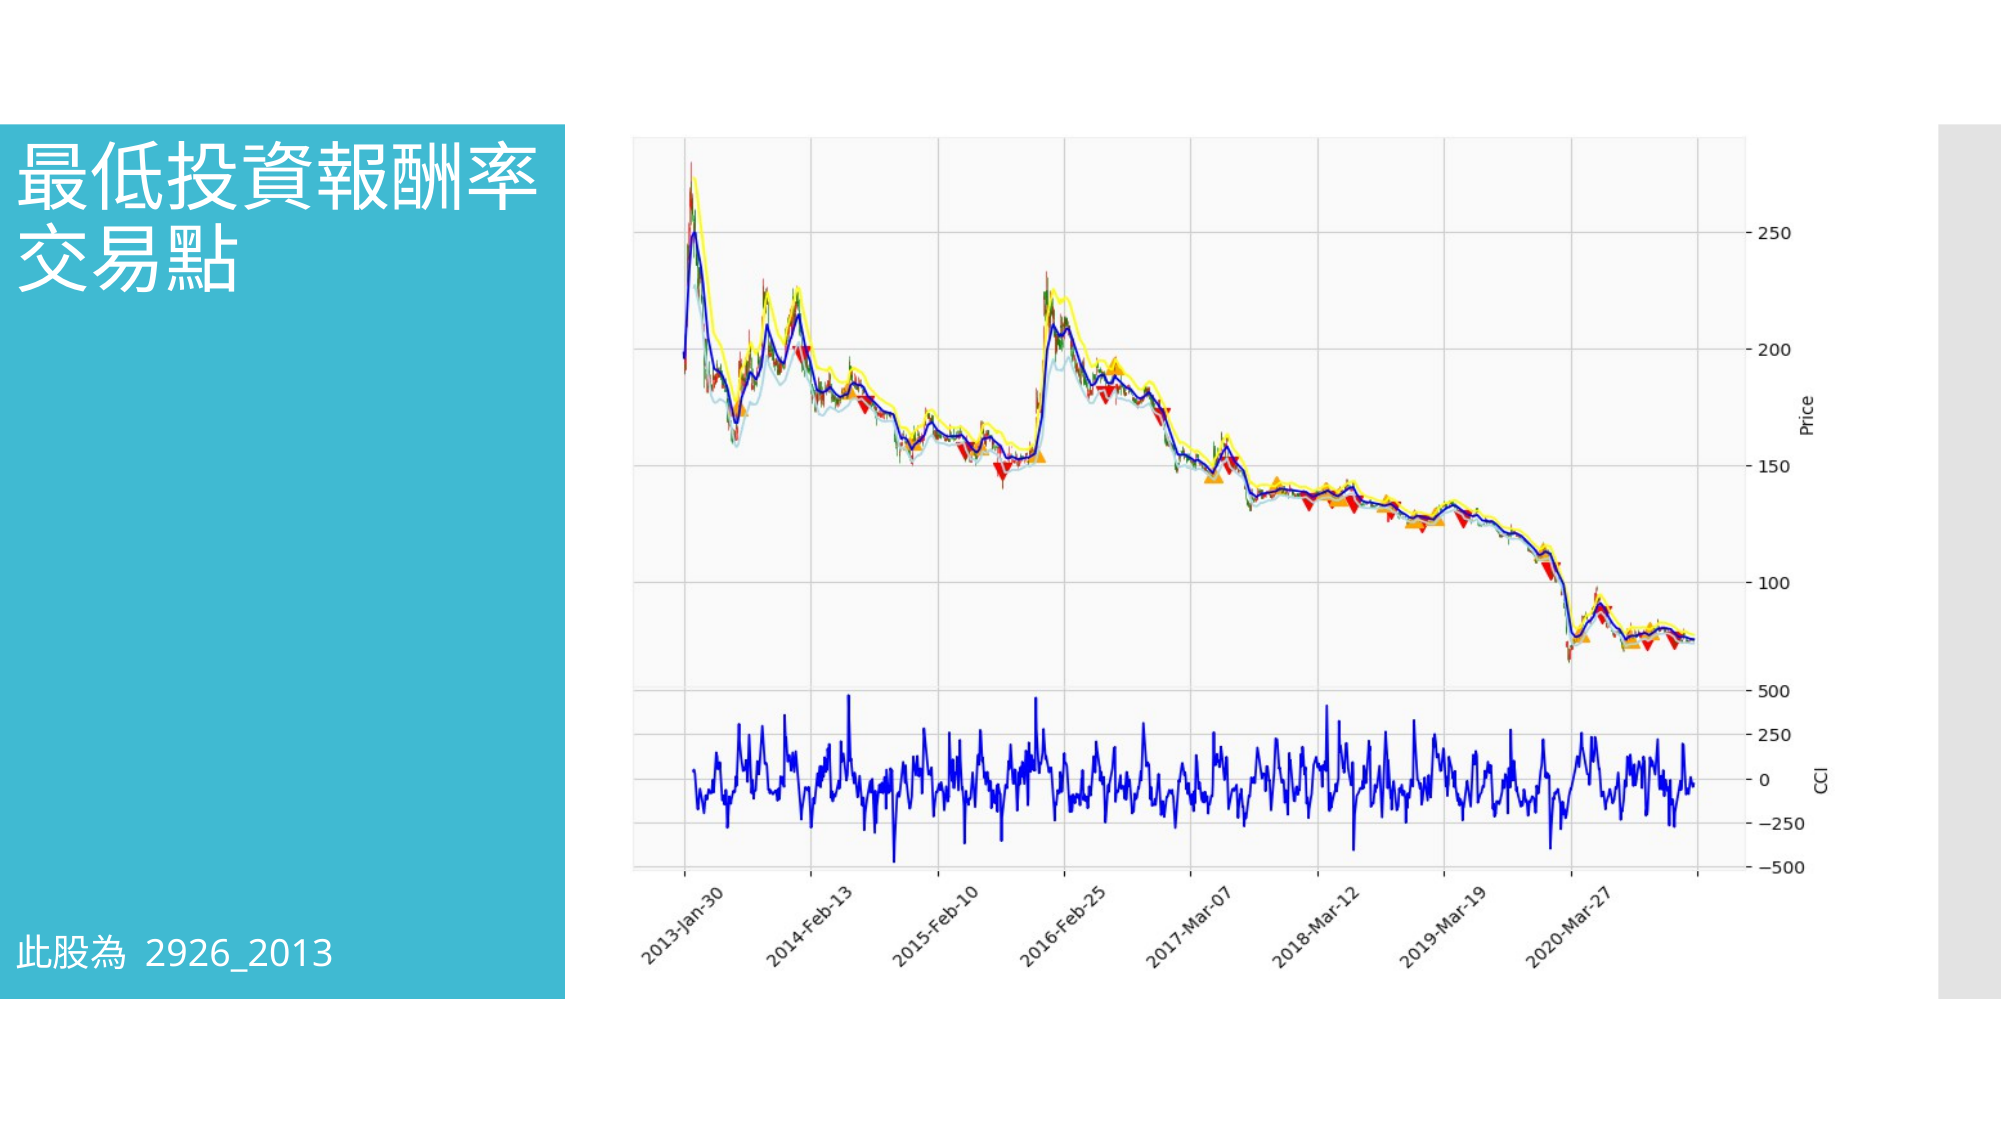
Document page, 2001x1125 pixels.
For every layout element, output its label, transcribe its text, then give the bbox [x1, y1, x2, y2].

picture [619, 124, 1844, 983]
title 最低投資報酬率 交易點 [0, 115, 564, 328]
text_box 此股為 2926_2013 [0, 921, 458, 982]
